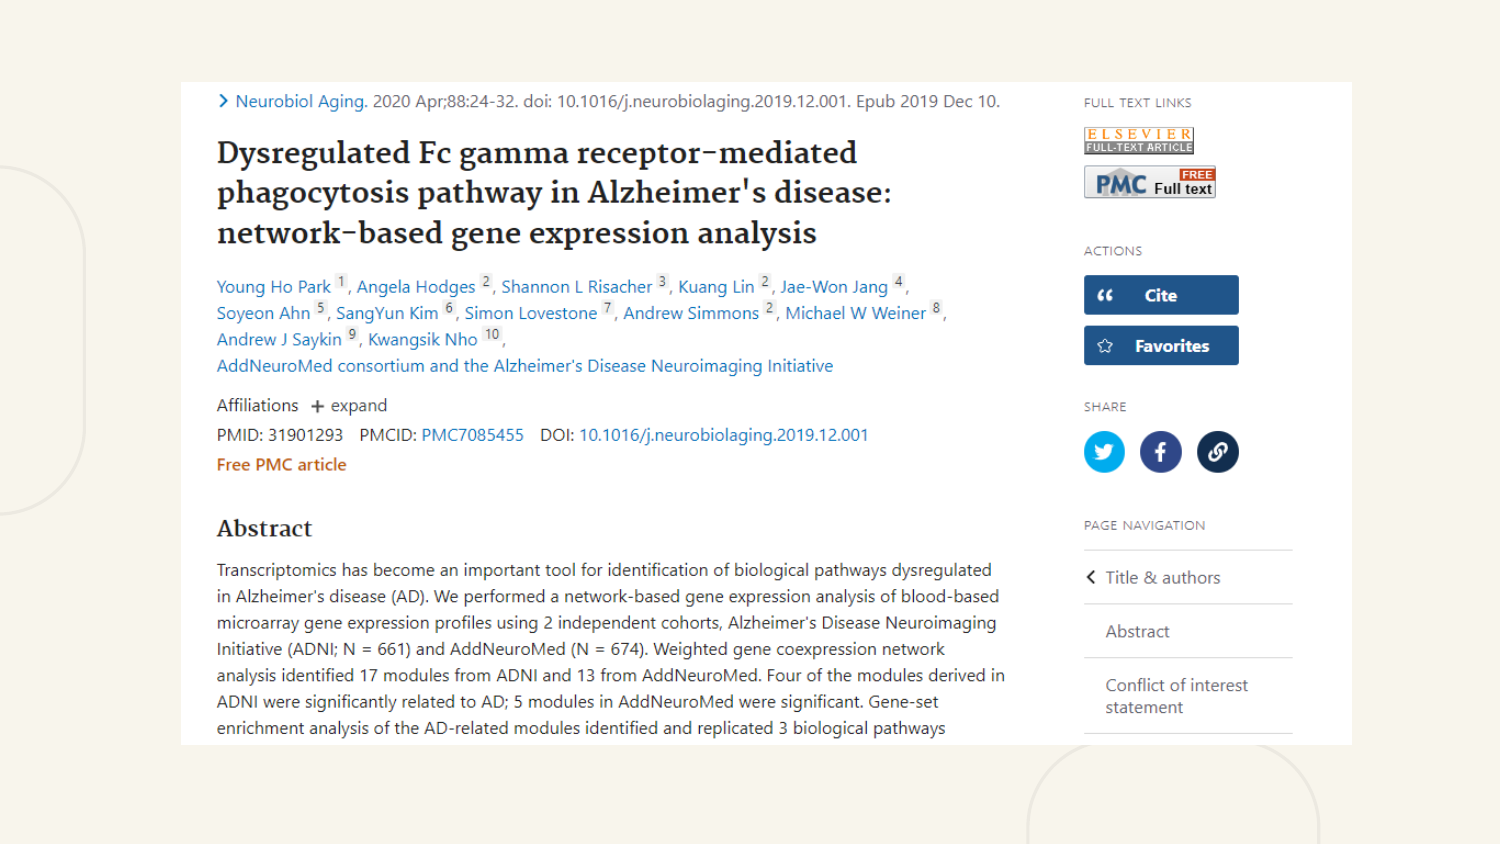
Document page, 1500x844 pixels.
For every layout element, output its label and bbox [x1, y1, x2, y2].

picture [181, 82, 1352, 746]
